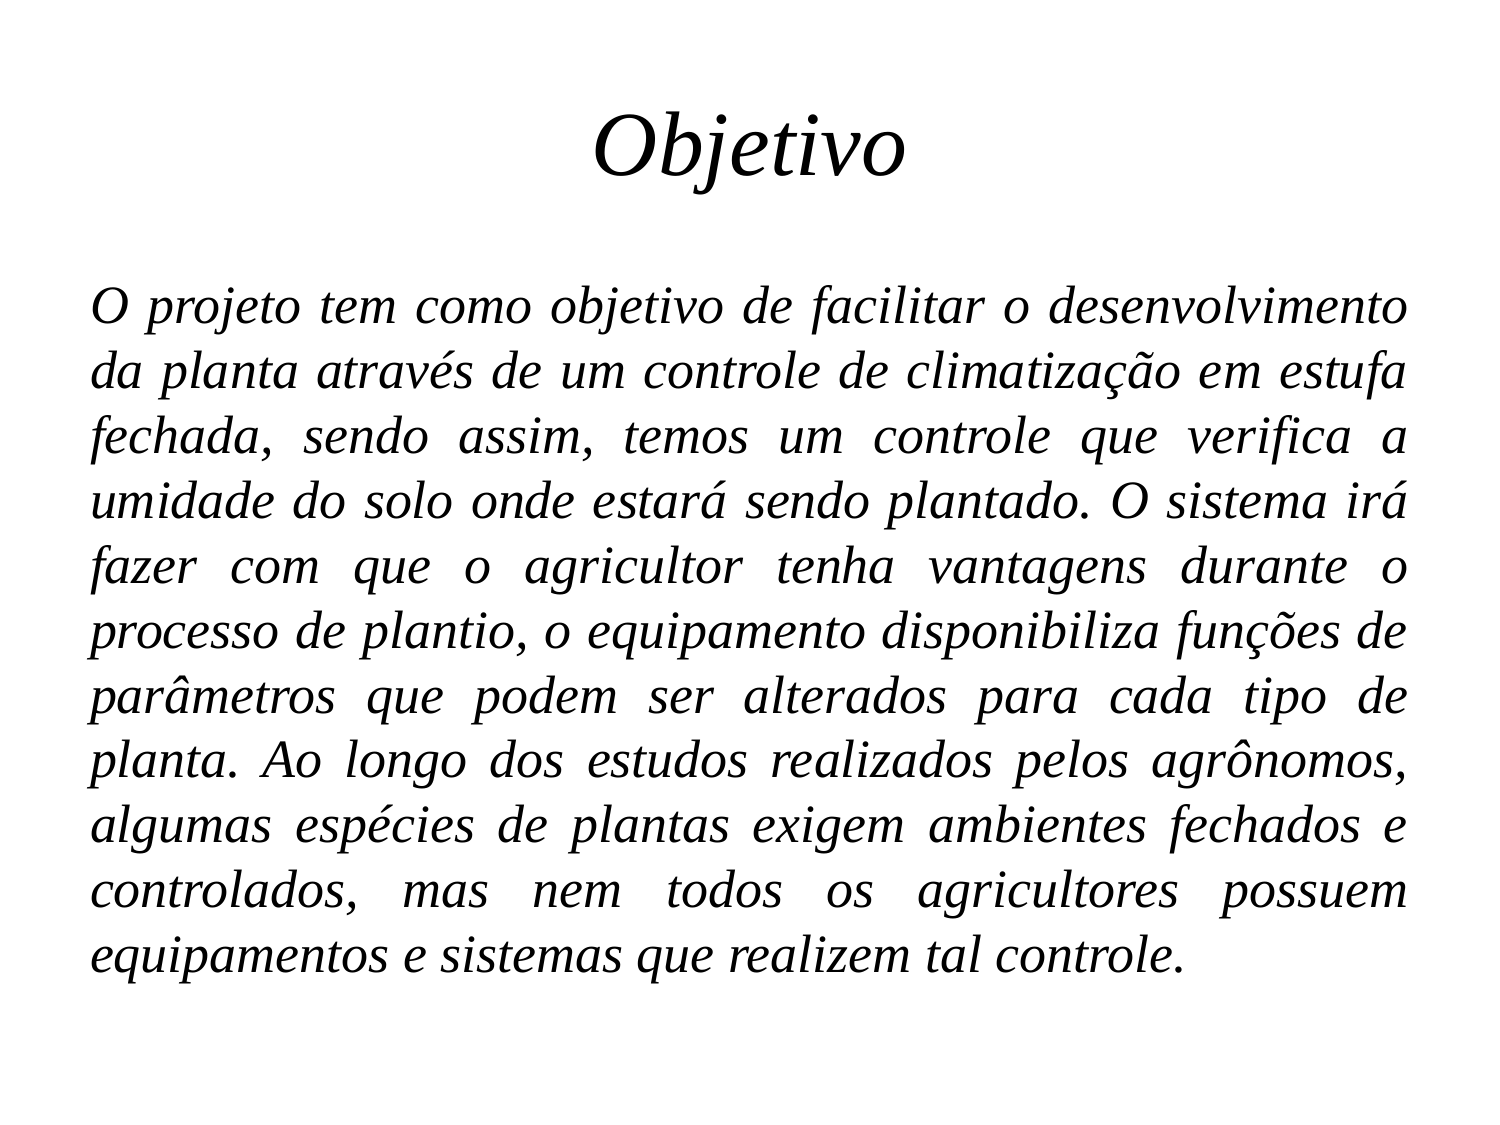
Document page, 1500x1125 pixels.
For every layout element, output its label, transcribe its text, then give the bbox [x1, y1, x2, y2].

list O projeto tem como objetivo de facilitar o desenvolvimento da planta através de um controle de climatização em estufa fechada, sendo assim, temos um controle que verifica a umidade do solo onde estará sendo plantado. O sistema irá fazer com que o agricultor tenha vantagens durante o processo de plantio, o equipamento disponibiliza funções de parâmetros que podem ser alterados para cada tipo de planta. Ao longo dos estudos realizados pelos agrônomos, algumas espécies de plantas exigem ambientes fechados e controlados, mas nem todos os agricultores possuem equipamentos e sistemas que realizem tal controle. [75, 262, 1425, 1005]
title Objetivo [75, 45, 1425, 233]
